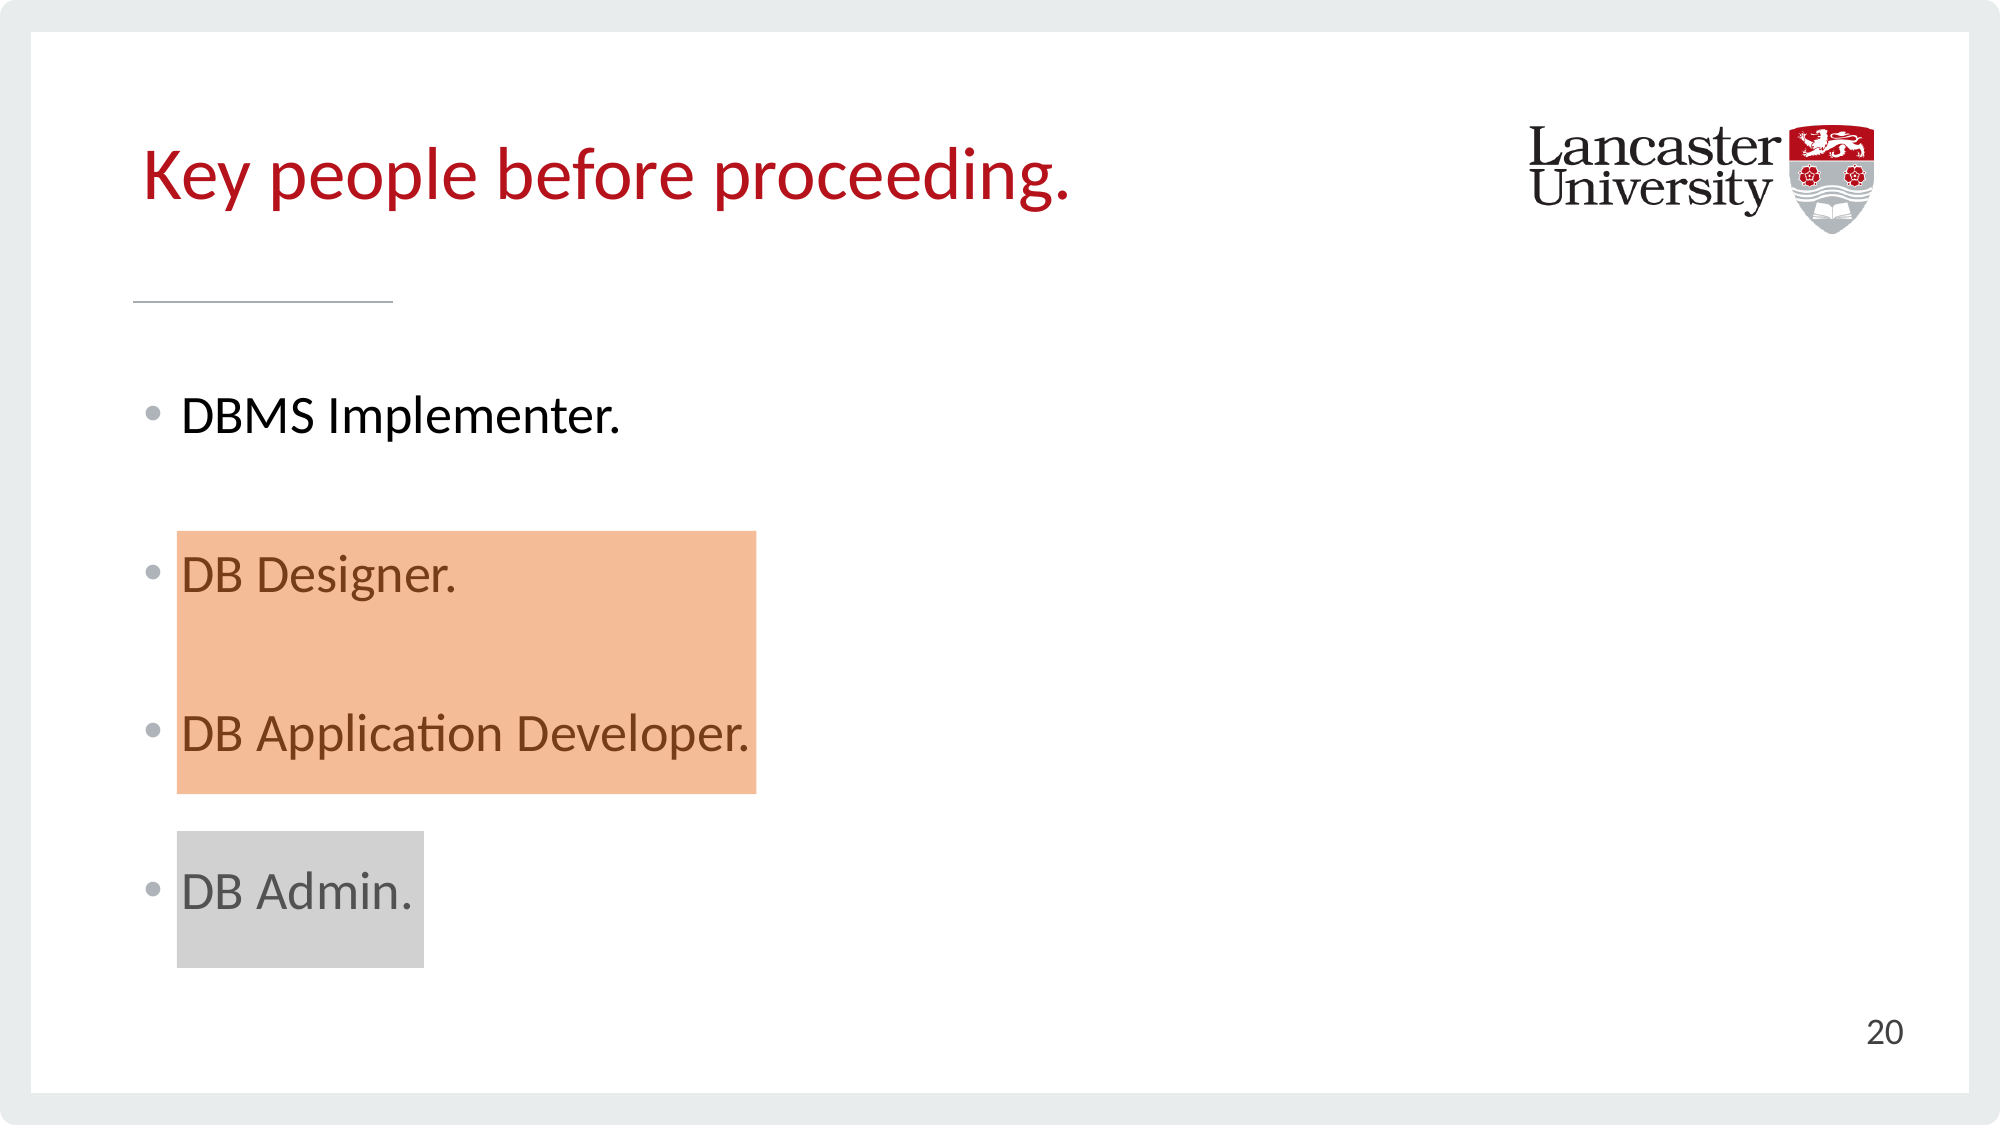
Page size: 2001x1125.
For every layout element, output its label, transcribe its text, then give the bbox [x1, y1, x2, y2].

text_box [176, 530, 757, 795]
title Key people before proceeding. [128, 78, 1482, 279]
text_box [176, 831, 424, 968]
list DBMS Implementer. DB Designer. DB Application Developer. DB Admin. [128, 379, 1738, 1014]
slide_number 20 [1468, 999, 1919, 1060]
